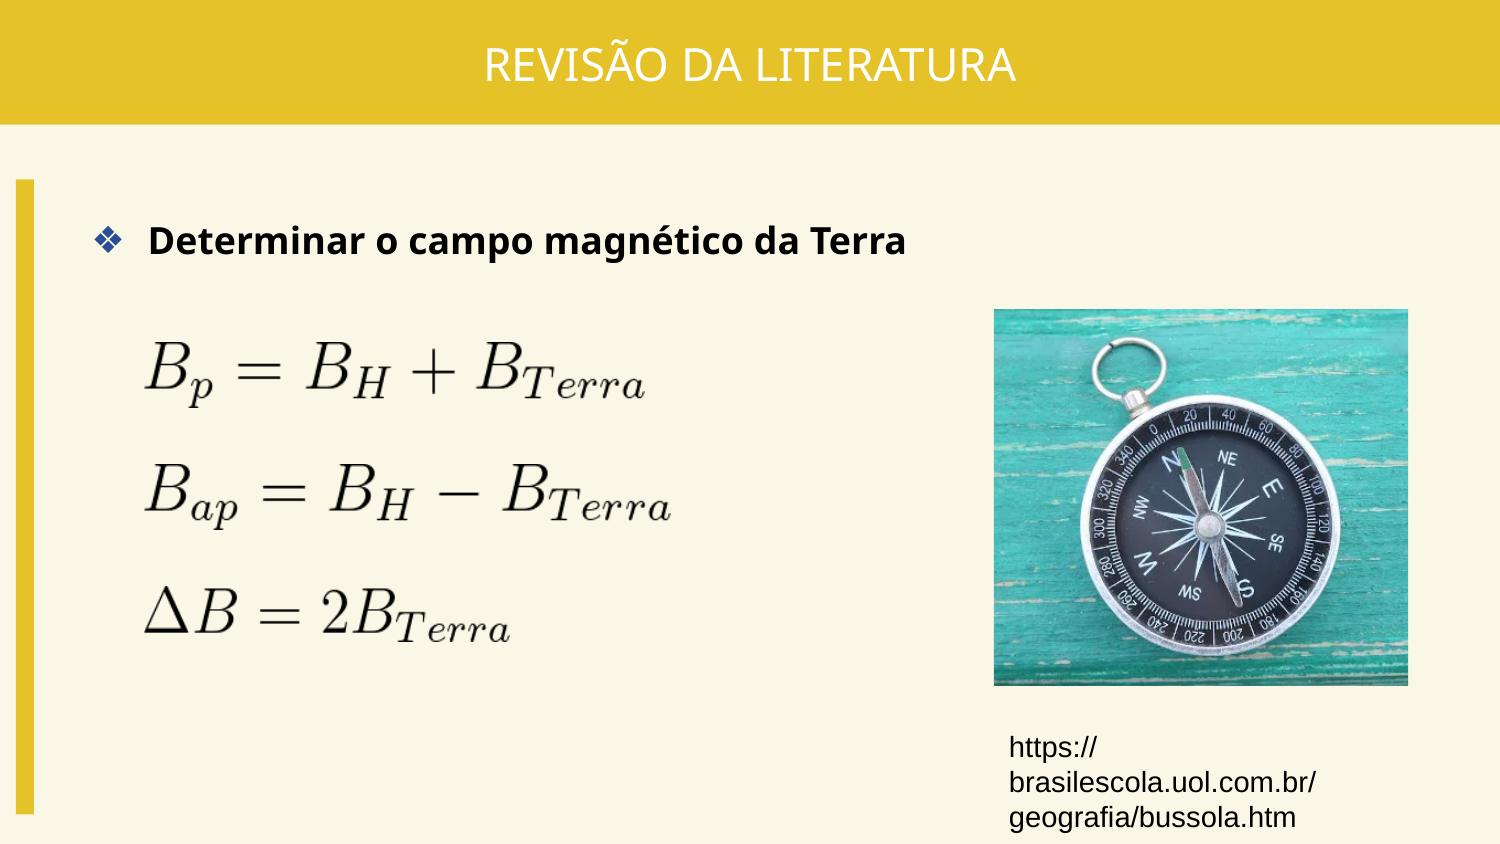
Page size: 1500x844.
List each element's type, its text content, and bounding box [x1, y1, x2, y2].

title REVISÃO DA LITERATURA [409, 19, 1091, 106]
picture [144, 586, 510, 642]
picture [144, 342, 645, 408]
picture [144, 464, 671, 530]
text_box [0, 125, 1500, 844]
text_box [15, 179, 34, 815]
picture [993, 309, 1409, 686]
text_box [0, 0, 1500, 125]
text_box Determinar o campo magnético da Terra [57, 179, 1106, 277]
text_box https://brasilescola.uol.com.br/geografia/bussola.htm [993, 713, 1389, 844]
